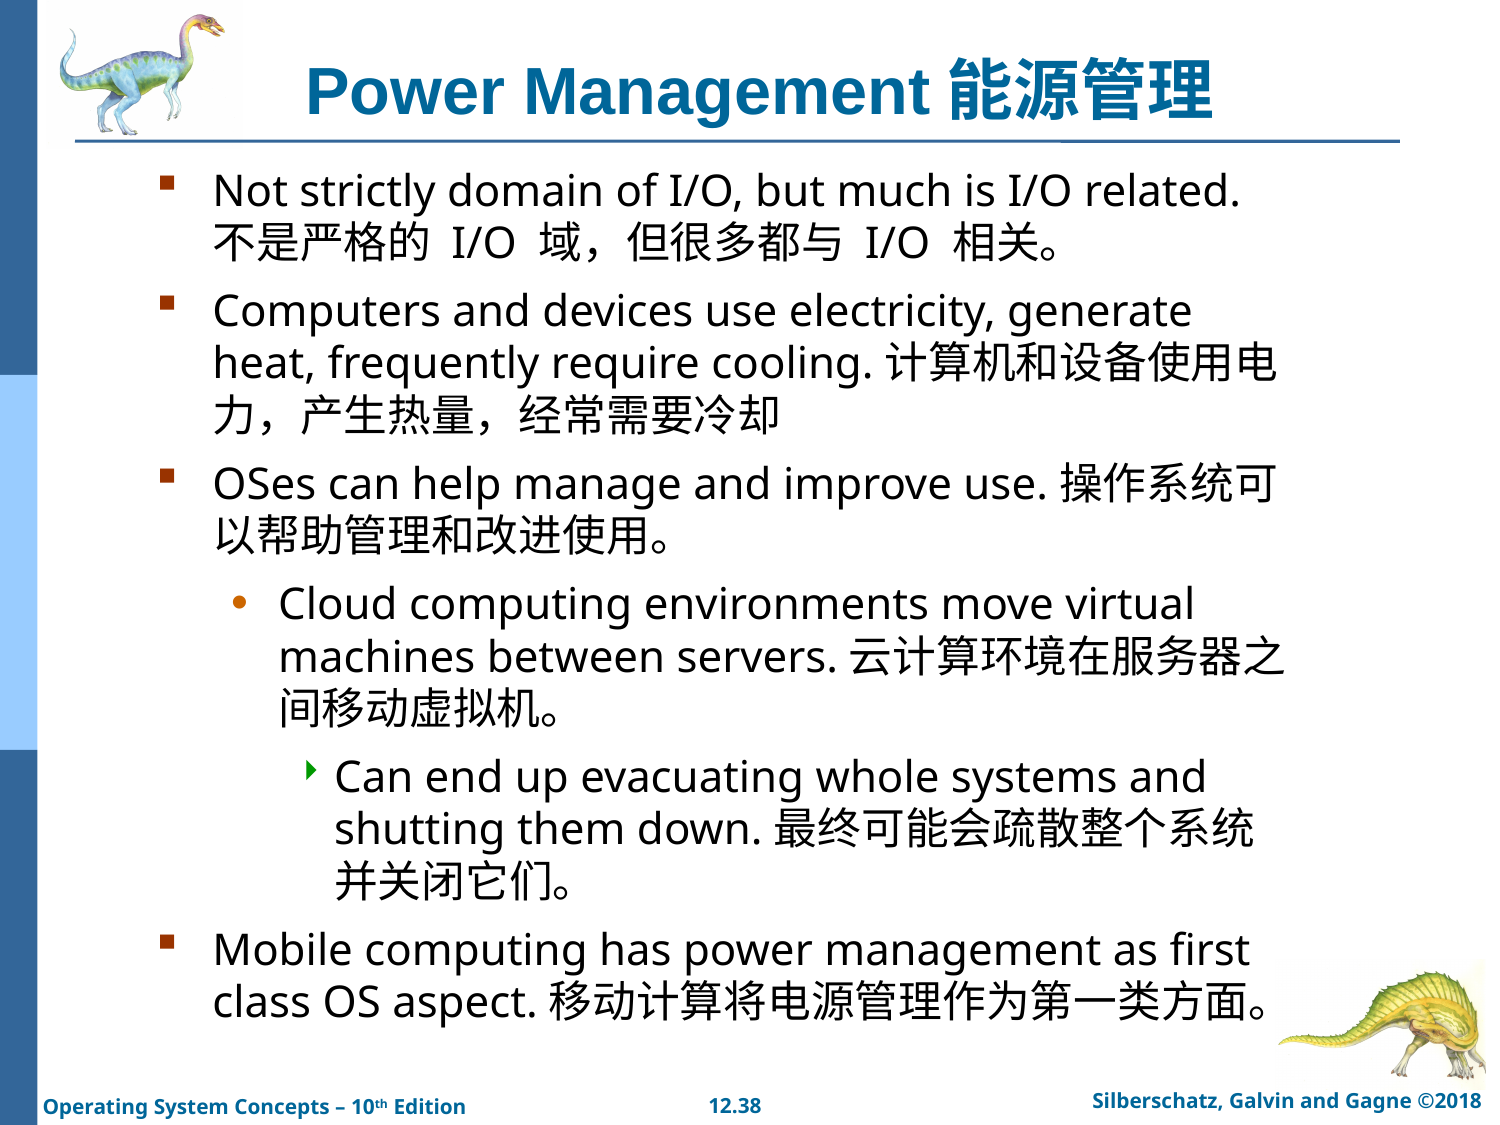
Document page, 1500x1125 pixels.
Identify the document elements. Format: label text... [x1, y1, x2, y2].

picture [1275, 959, 1486, 1090]
picture [46, 0, 243, 149]
title Power Management能源管理 [110, 40, 1409, 136]
list Not strictly domain of I/O, but much is I/O related.不是严格的 I/O 域，但很多都与 I/O 相关。 Computers and devices use electricity, generate heat, frequently require cooling.计算机和设备使用电力，产生热量，经常需要冷却 OSes can help manage and improve use.操作系统可以帮助管理和改进使用。 Cloud computing environments move virtual machines between servers.云计算环境在服务器之间移动虚拟机。 Can end up evacuating whole systems and shutting them down.最终可能会疏散整个系统并关闭它们。 Mobile computing has power management as first class OS aspect.移动计算将电源管理作为第一类方面。 [141, 154, 1308, 898]
